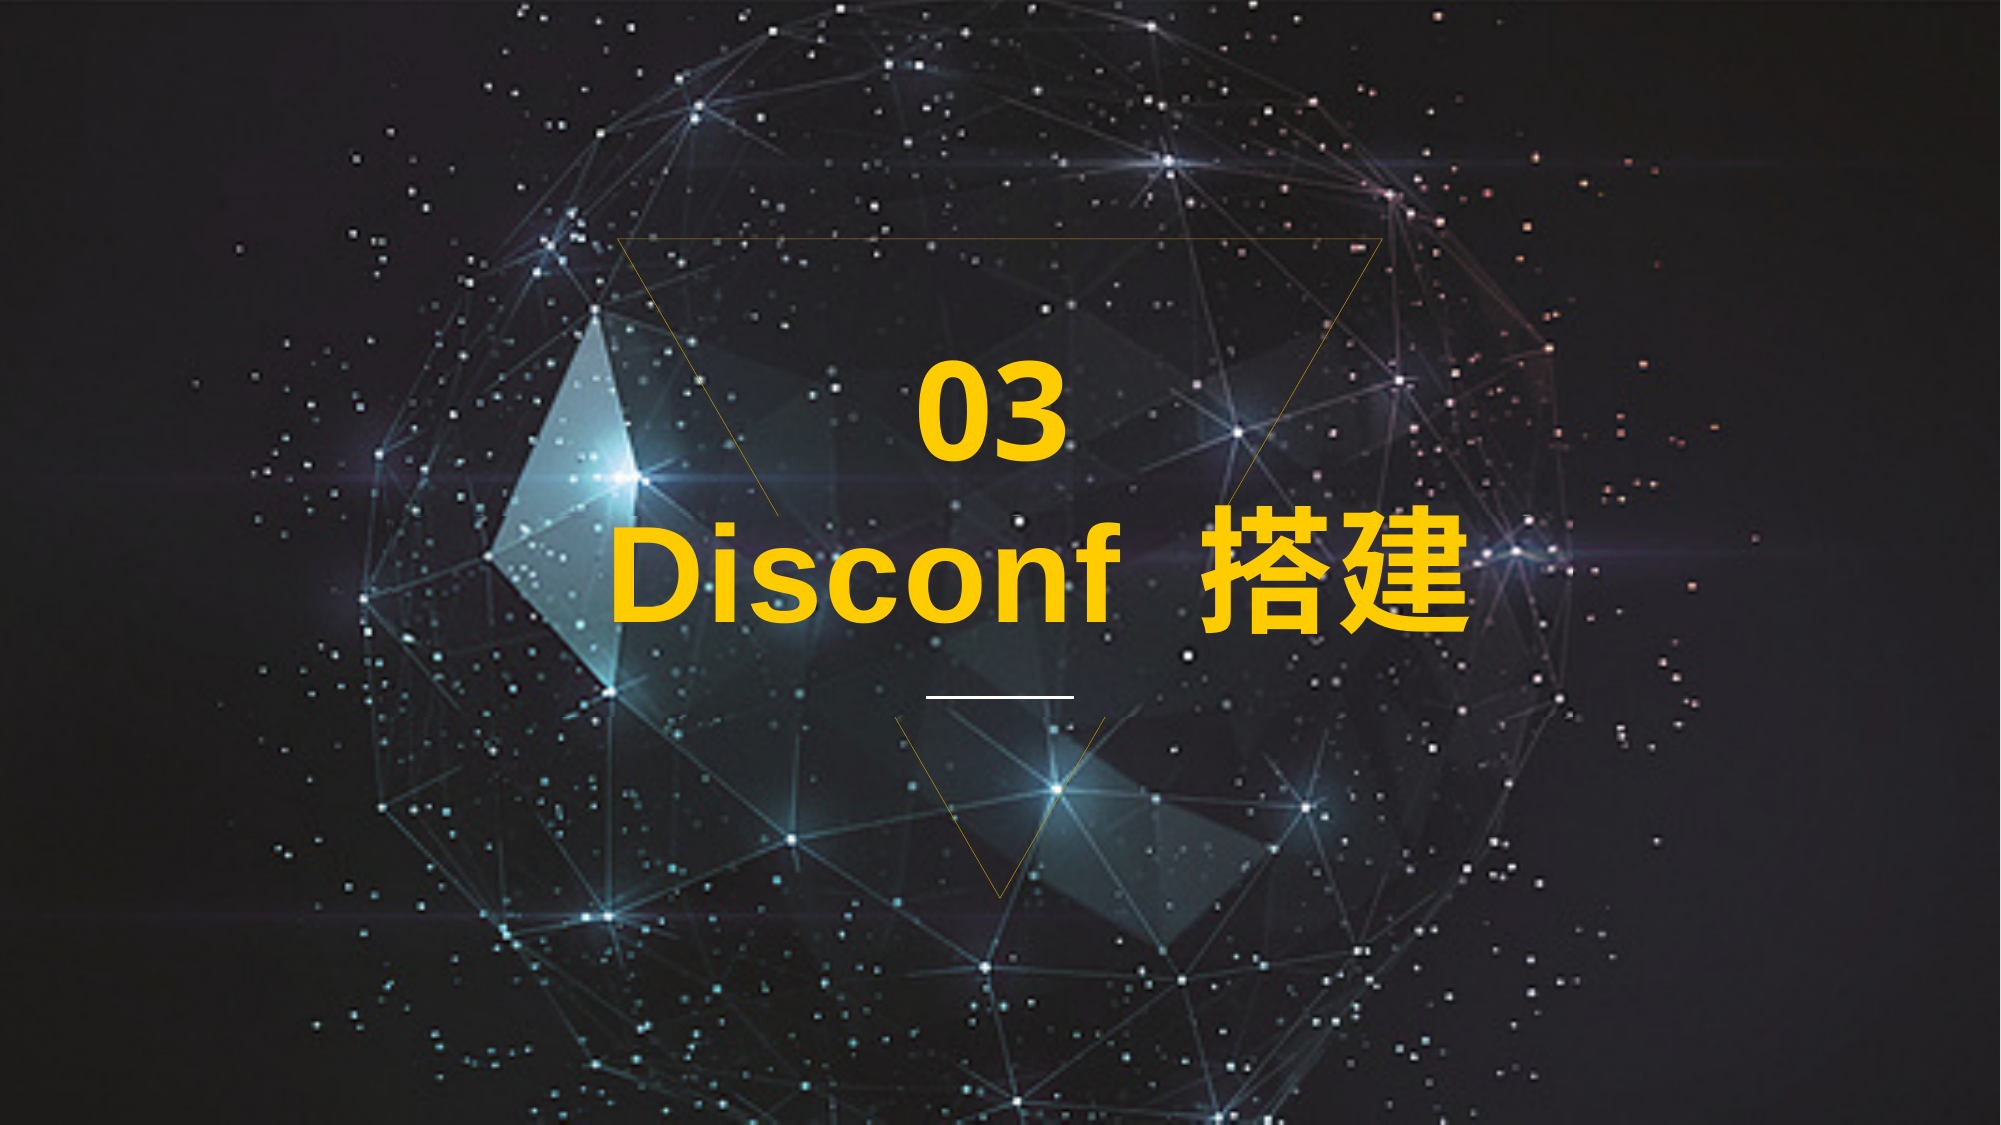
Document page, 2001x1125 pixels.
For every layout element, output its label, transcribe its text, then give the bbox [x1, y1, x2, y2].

picture [0, 0, 2001, 1125]
text_box [391, 515, 1574, 717]
text_box [893, 717, 1107, 901]
text_box [615, 237, 1385, 477]
text_box Disconf 搭建 [590, 477, 1489, 658]
text_box 03 [899, 315, 1087, 477]
